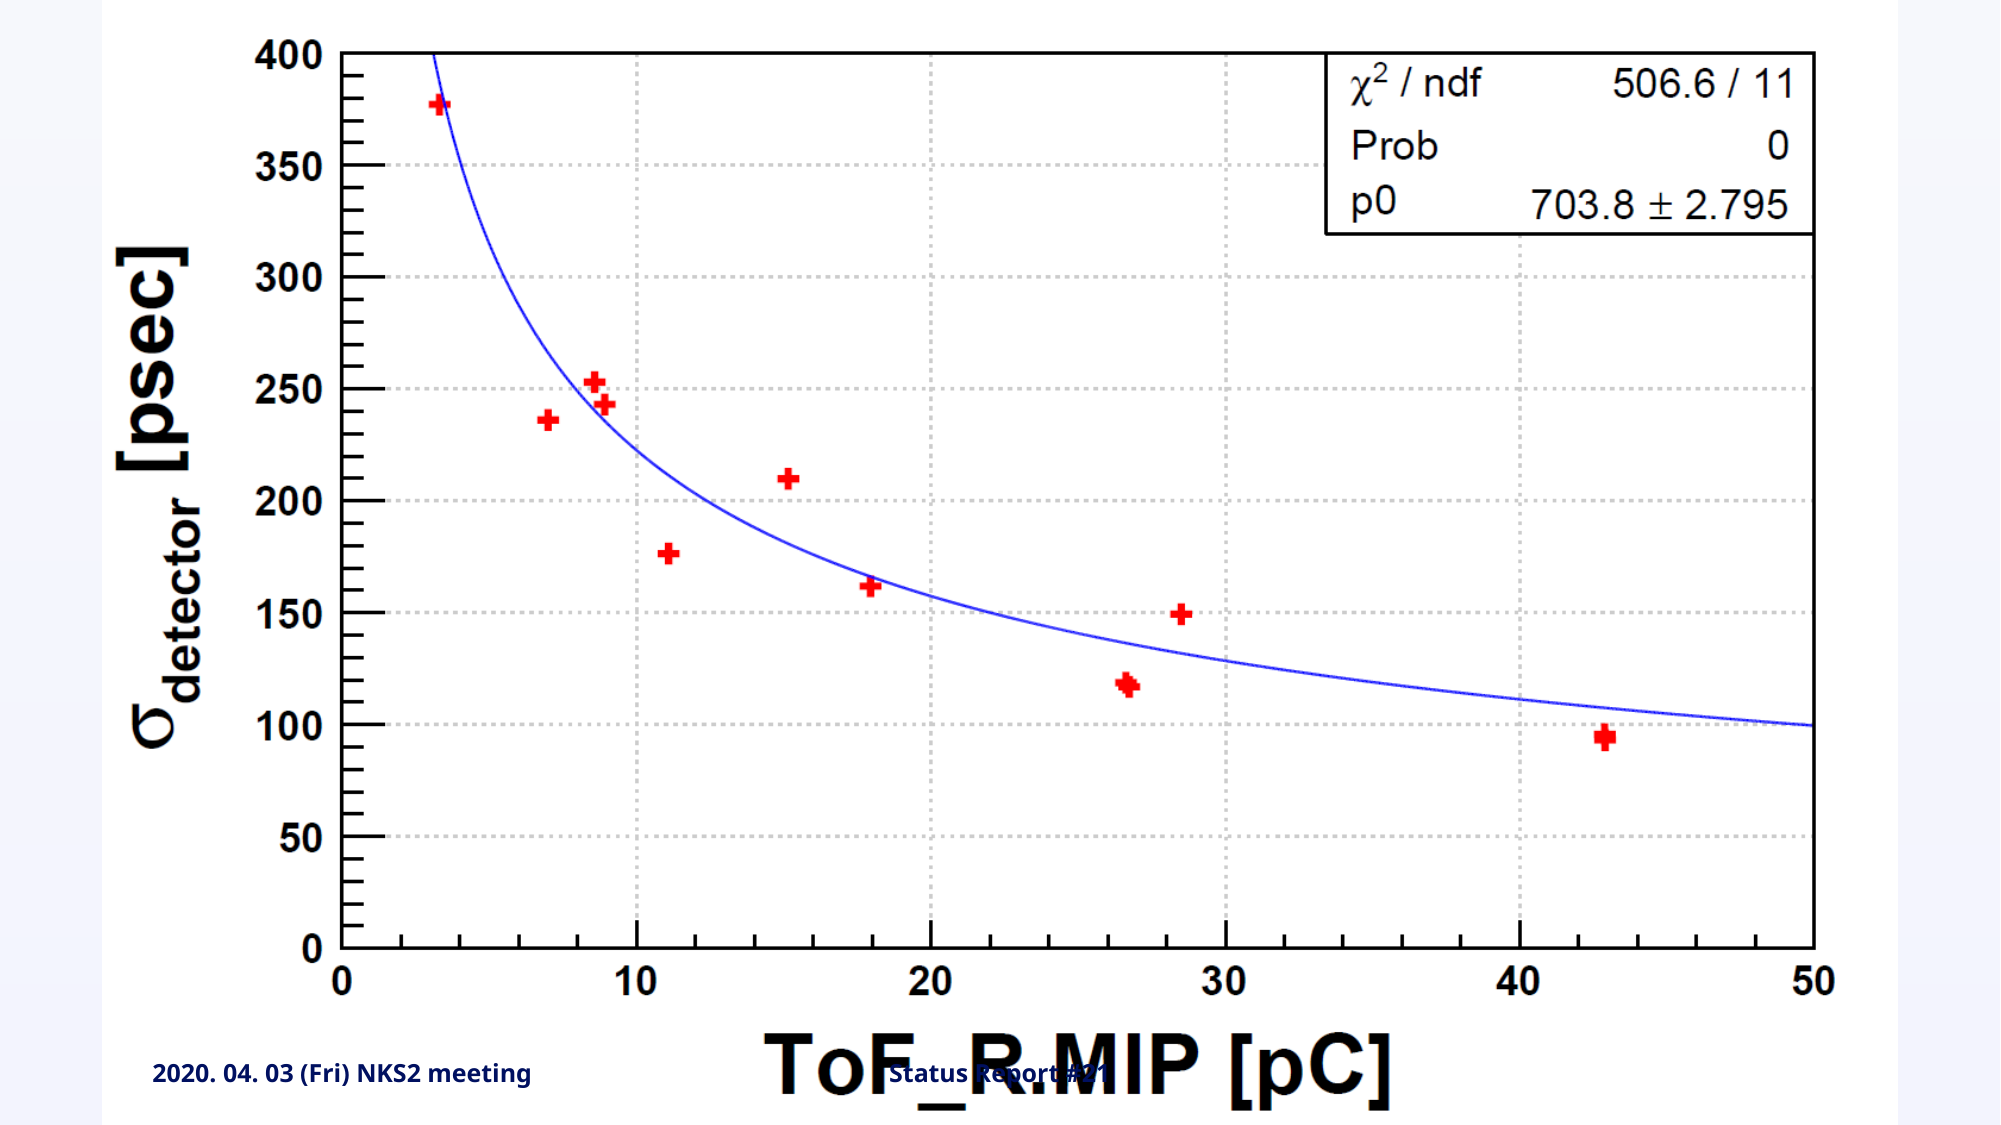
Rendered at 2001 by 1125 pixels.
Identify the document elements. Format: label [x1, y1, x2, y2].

picture [102, 0, 1898, 1125]
